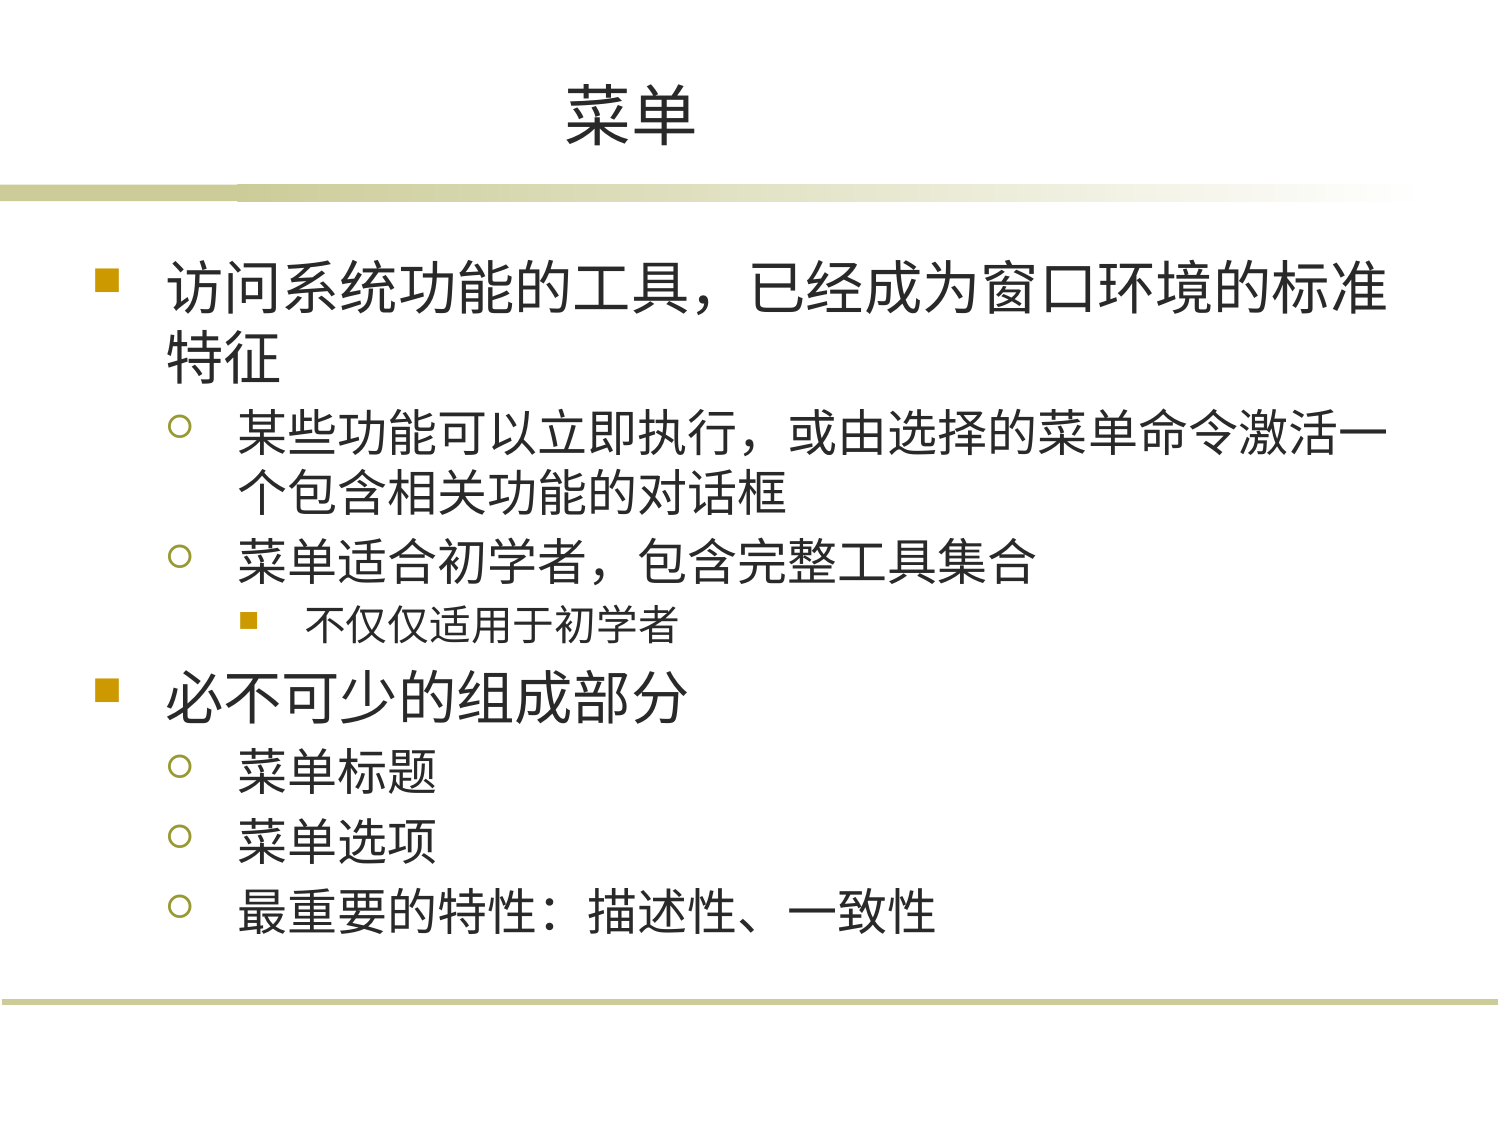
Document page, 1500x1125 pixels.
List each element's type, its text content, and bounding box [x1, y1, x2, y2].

title 菜单 [170, 66, 1093, 162]
list 访问系统功能的工具，已经成为窗口环境的标准特征 某些功能可以立即执行，或由选择的菜单命令激活一个包含相关功能的对话框 菜单适合初学者，包含完整工具集合 不仅仅适用于初学者 必不可少的组成部分 菜单标题 菜单选项 最重要的特性：描述性、一致性 [76, 243, 1424, 988]
picture [2, 999, 1498, 1005]
